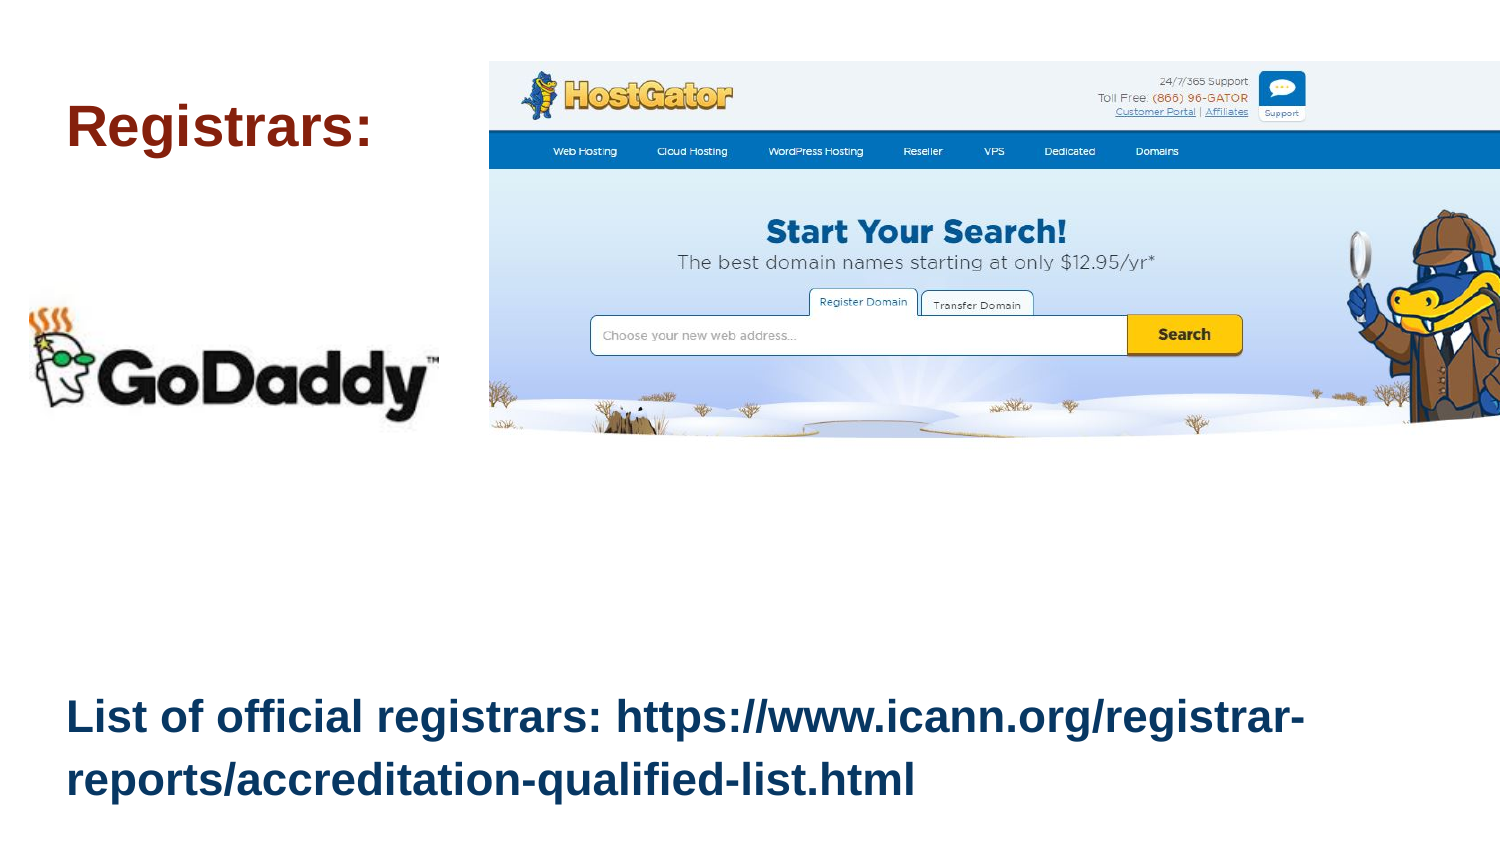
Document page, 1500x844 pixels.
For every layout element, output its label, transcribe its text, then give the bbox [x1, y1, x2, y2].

list List of official registrars: https://www.icann.org/registrar-reports/accreditation-qualified-list.html [51, 189, 1449, 750]
title Registrars: [51, 72, 484, 167]
picture [29, 232, 439, 533]
picture [489, 60, 1500, 454]
